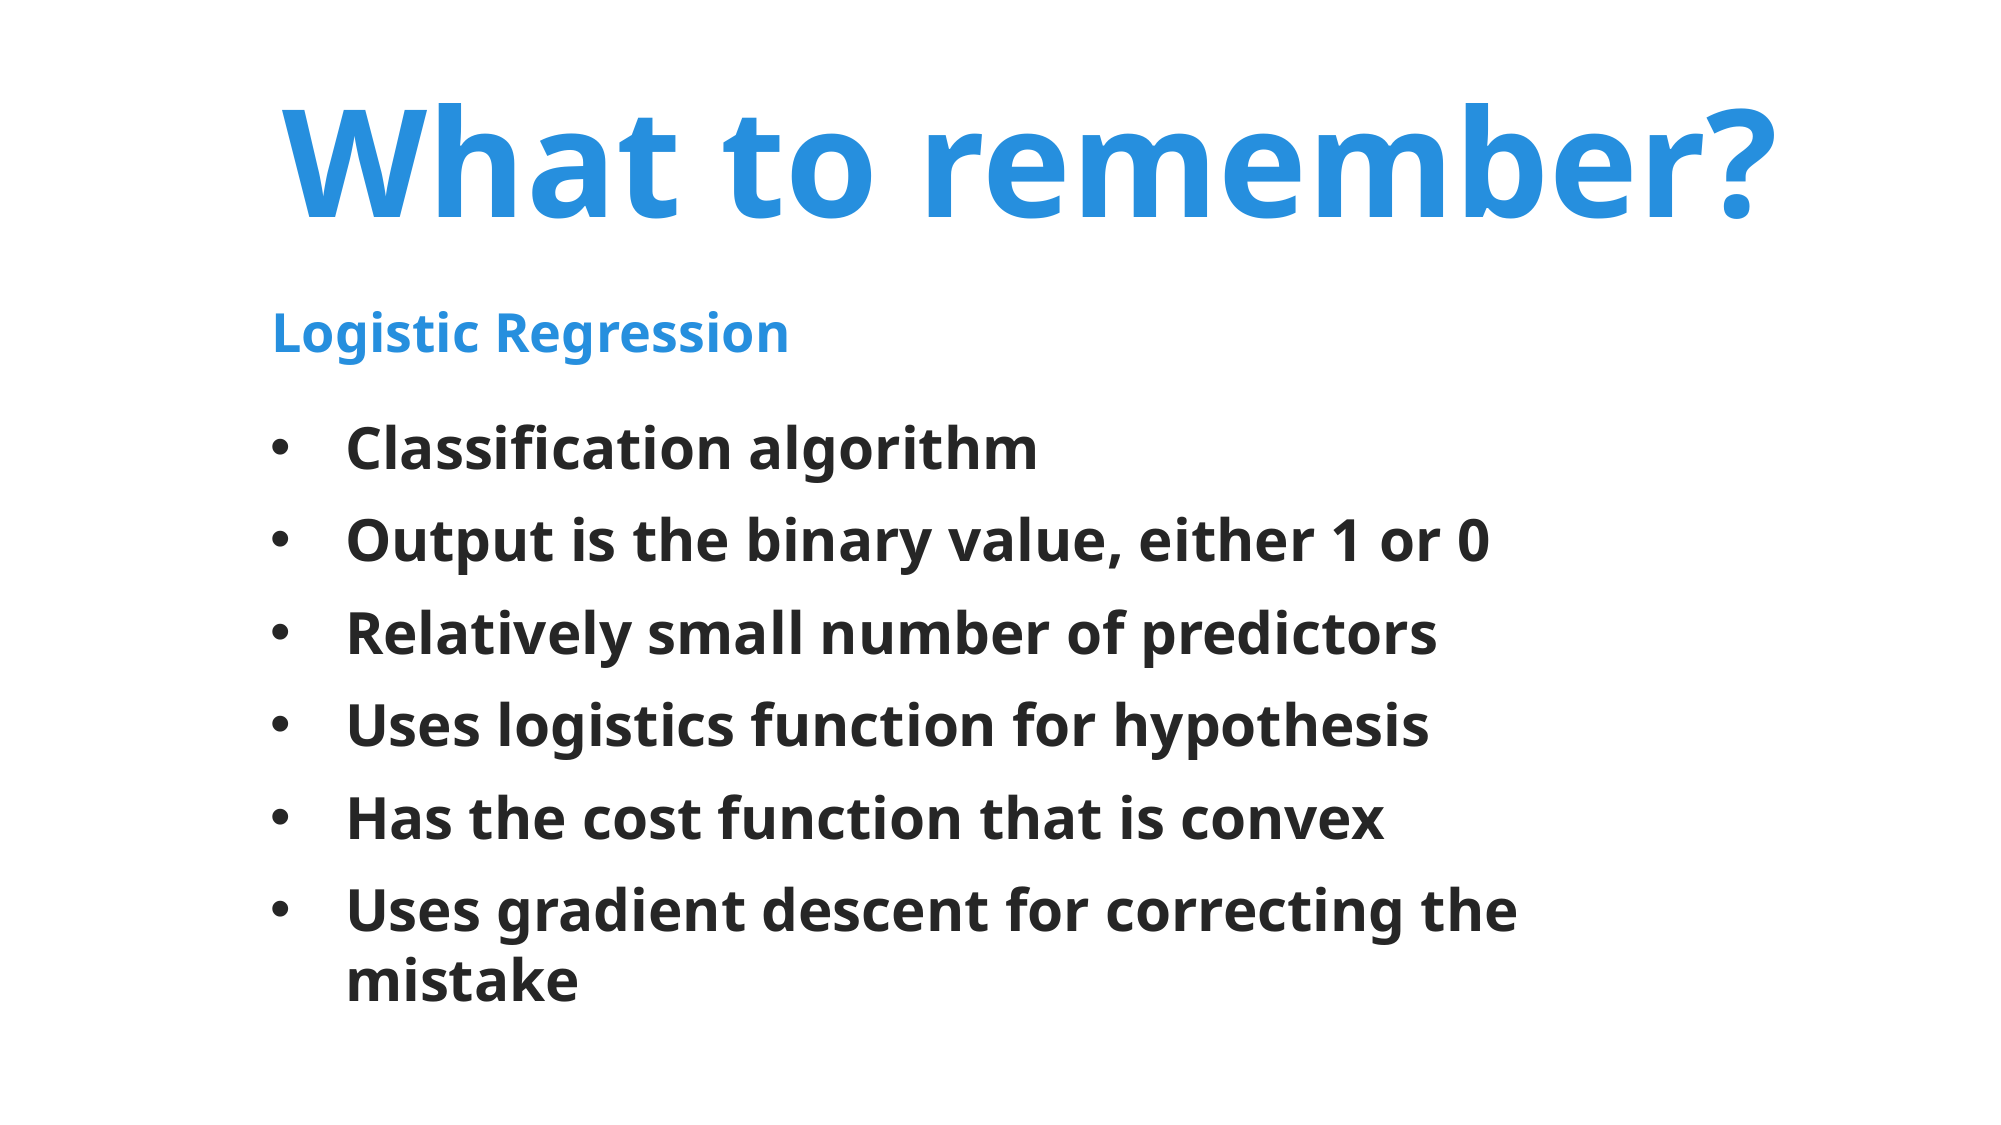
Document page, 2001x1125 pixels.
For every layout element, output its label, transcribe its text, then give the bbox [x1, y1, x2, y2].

title What to remember? [137, 59, 1924, 278]
text_box Logistic Regression [255, 280, 807, 390]
text_box Classification algorithm Output is the binary value, either 1 or 0 Relatively small number of predictors Uses logistics function for hypothesis Has the cost function that is convex Uses gradient descent for correcting the mistake [255, 403, 1751, 1021]
